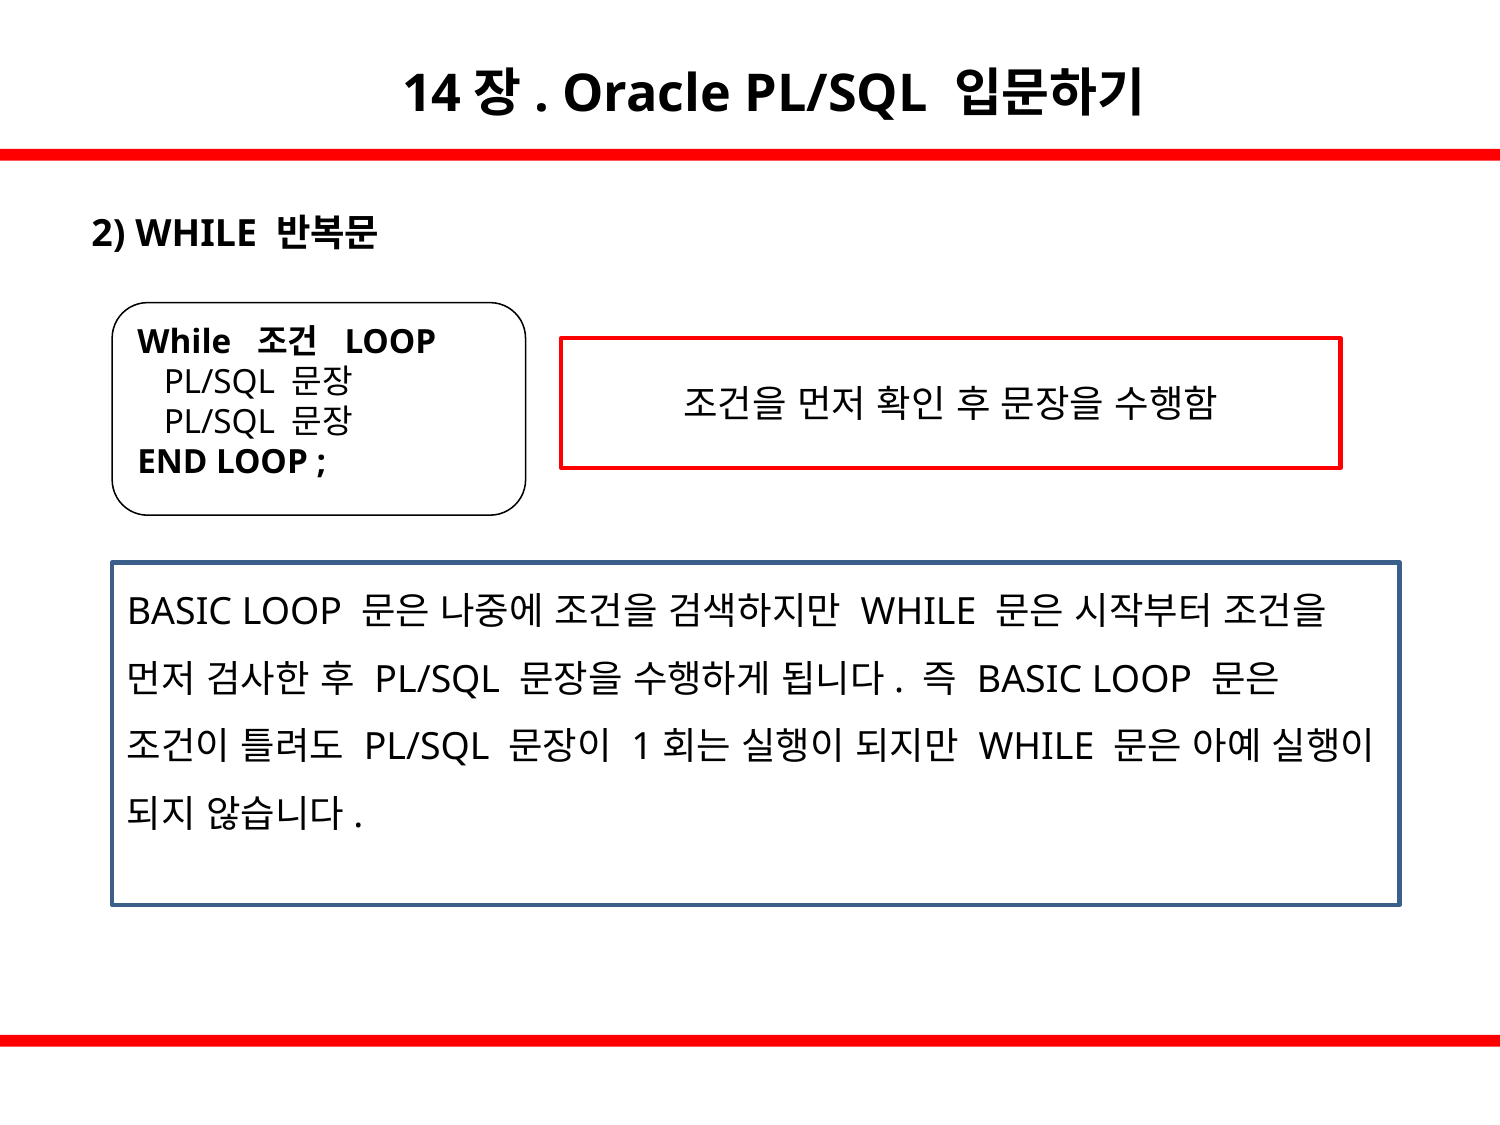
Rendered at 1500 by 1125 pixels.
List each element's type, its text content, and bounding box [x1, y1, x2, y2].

text_box 14장. Oracle PL/SQL 입문하기 [204, 0, 1343, 151]
text_box While 조건 LOOP PL/SQL 문장 PL/SQL 문장 END LOOP ; [112, 302, 526, 516]
text_box [0, 1033, 1500, 1049]
text_box BASIC LOOP 문은 나중에 조건을 검색하지만 WHILE 문은 시작부터 조건을 먼저 검사한 후 PL/SQL 문장을 수행하게 됩니다. 즉 BASIC LOOP 문은 조건이 틀려도 PL/SQL 문장이 1회는 실행이 되지만 WHILE 문은 아예 실행이 되지 않습니다. [110, 560, 1402, 907]
text_box 조건을 먼저 확인 후 문장을 수행함 [559, 336, 1343, 470]
text_box [0, 147, 1500, 163]
text_box 2) WHILE 반복문 [75, 182, 587, 281]
